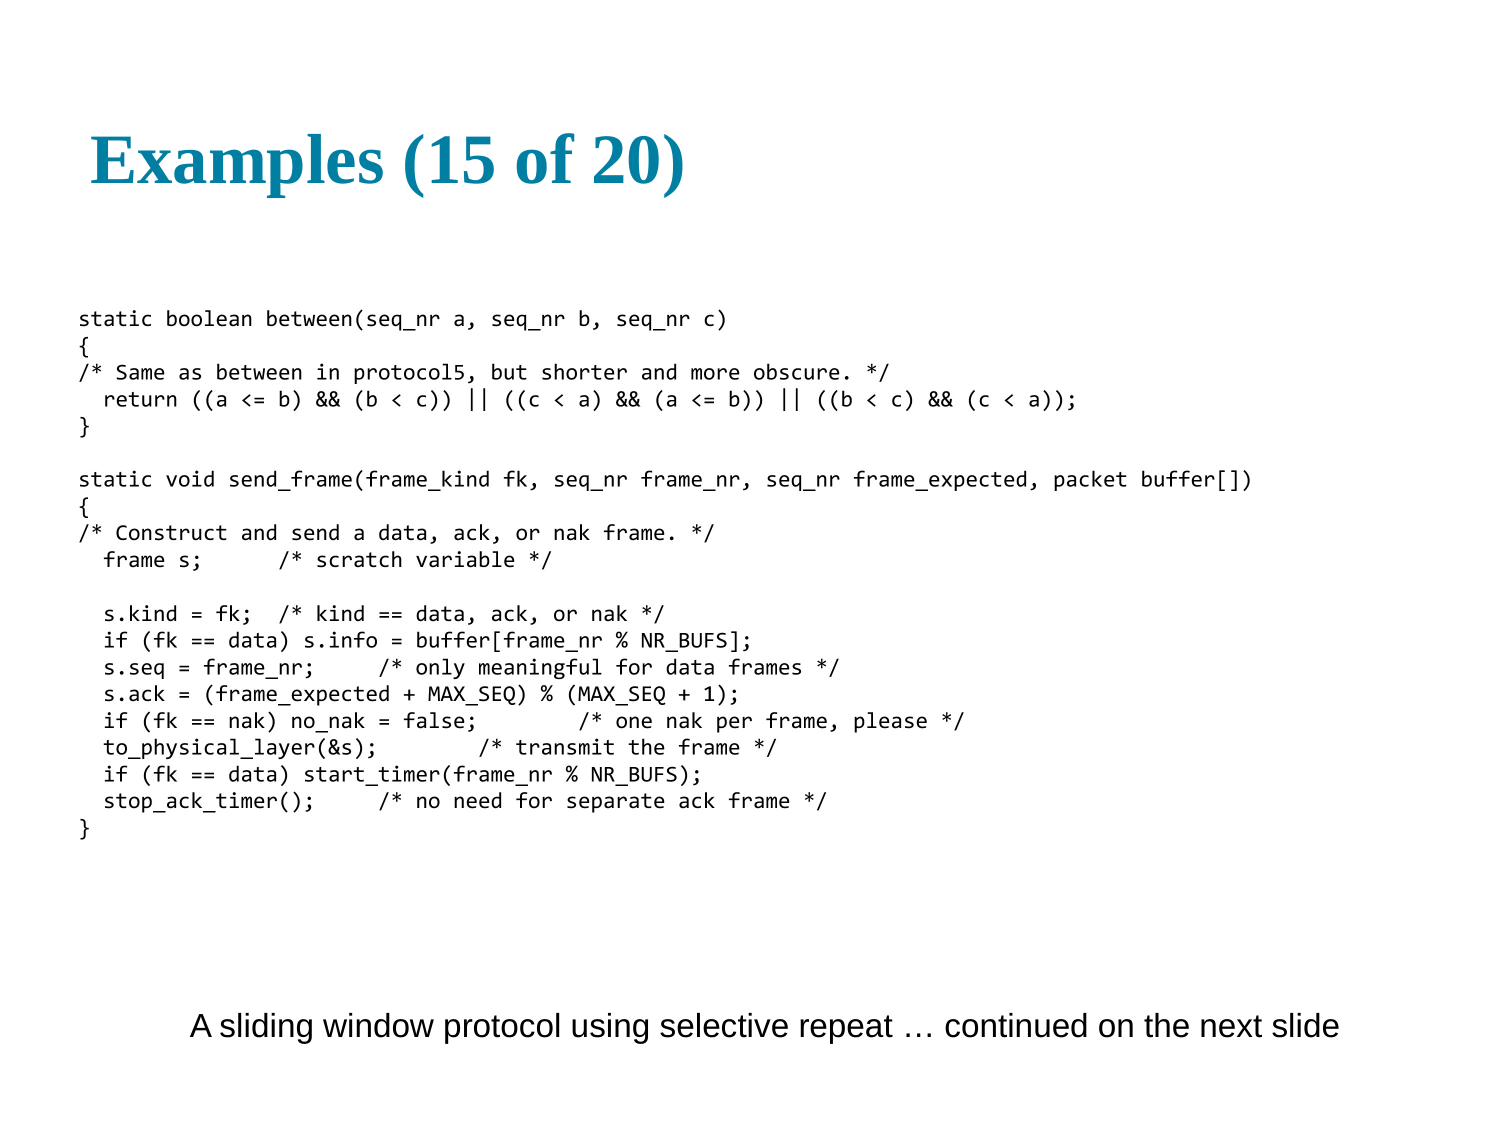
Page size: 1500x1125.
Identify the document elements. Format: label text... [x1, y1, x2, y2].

title Examples (15 of 20) [75, 37, 1425, 213]
picture [74, 306, 1416, 845]
list A sliding window protocol using selective repeat … continued on the next slide [91, 995, 1442, 1059]
